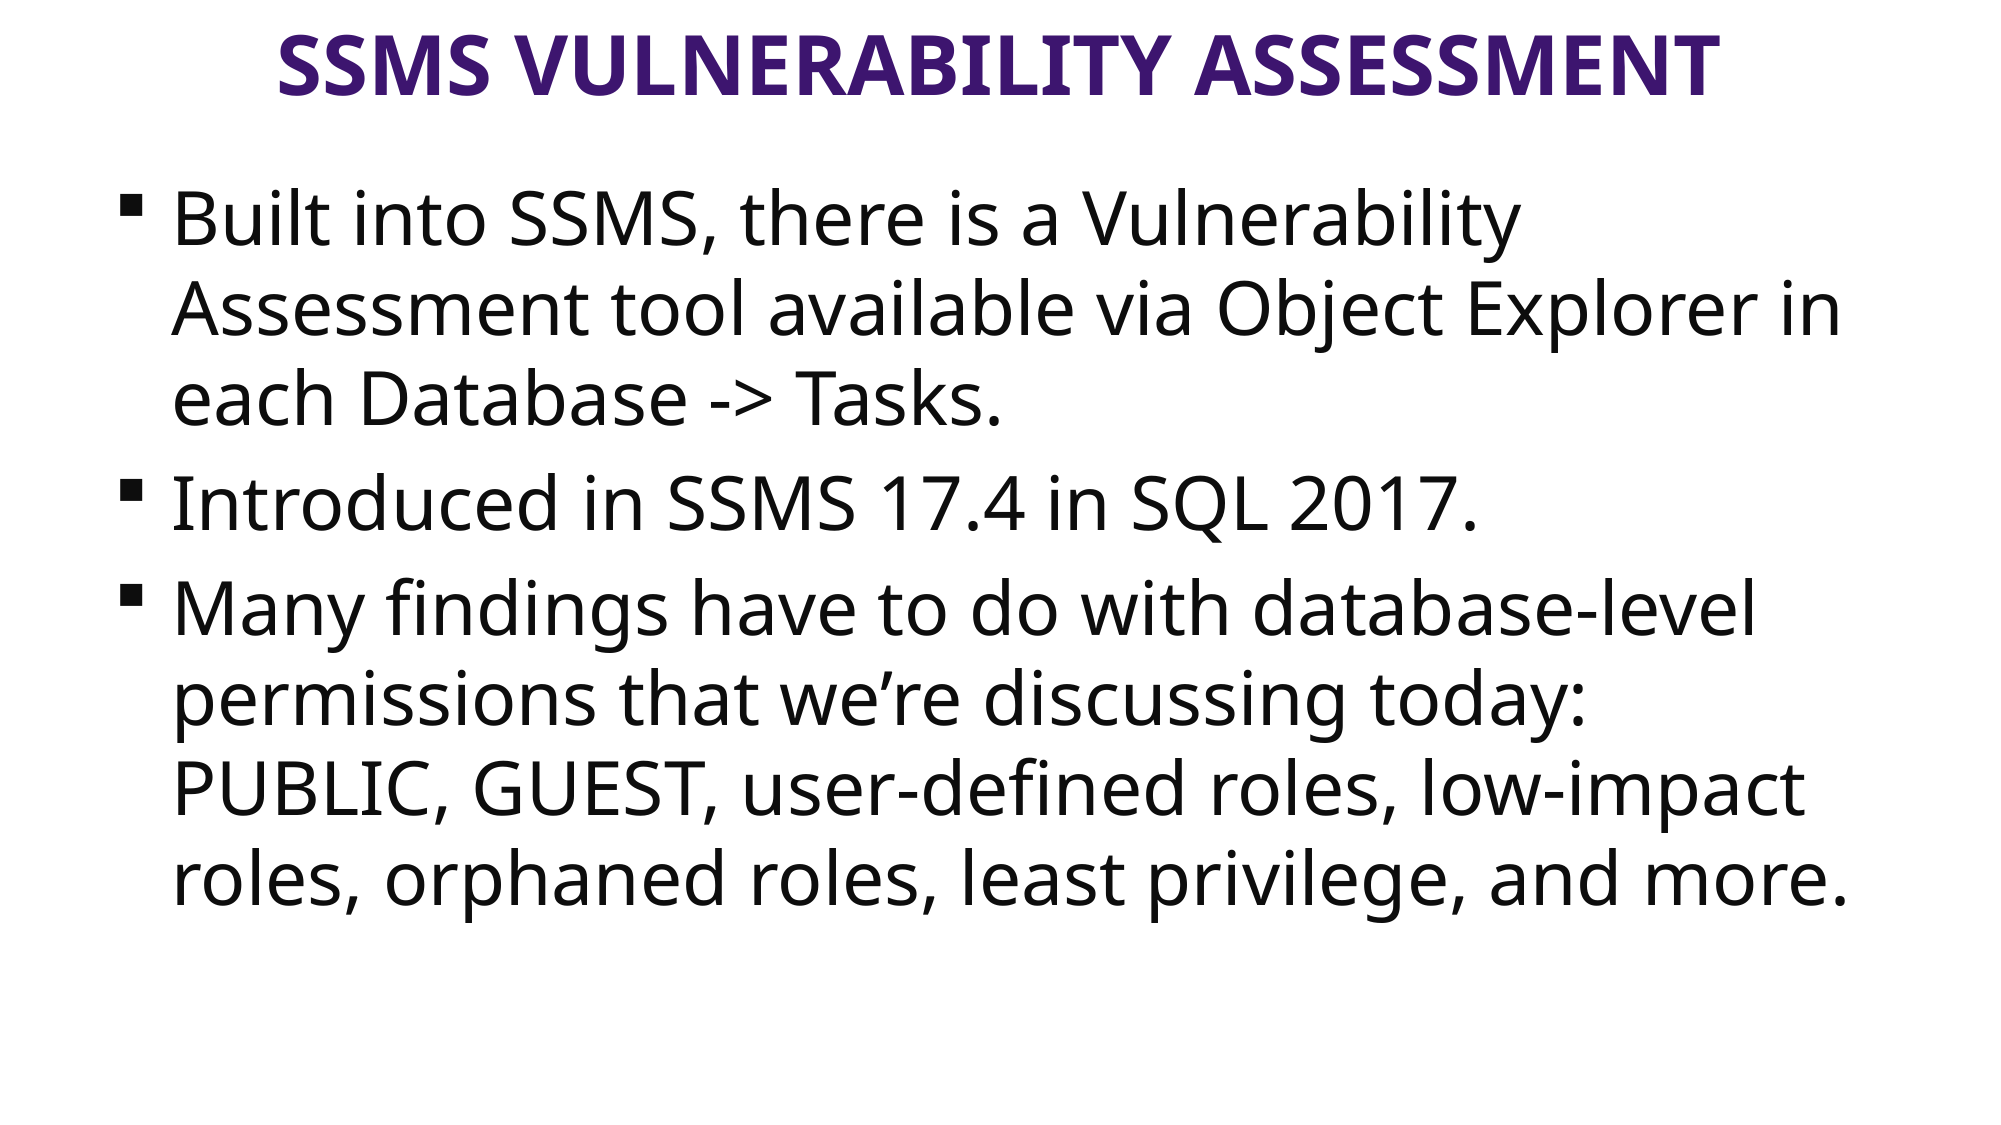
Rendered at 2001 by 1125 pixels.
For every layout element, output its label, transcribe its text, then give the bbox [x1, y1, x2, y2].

title SSMS Vulnerability Assessment [0, 0, 2000, 125]
list Built into SSMS, there is a Vulnerability Assessment tool available via Object Explorer in each Database -> Tasks. Introduced in SSMS 17.4 in SQL 2017. Many findings have to do with database-level permissions that we’re discussing today: PUBLIC, GUEST, user-defined roles, low-impact roles, orphaned roles, least privilege, and more. [99, 162, 1900, 963]
